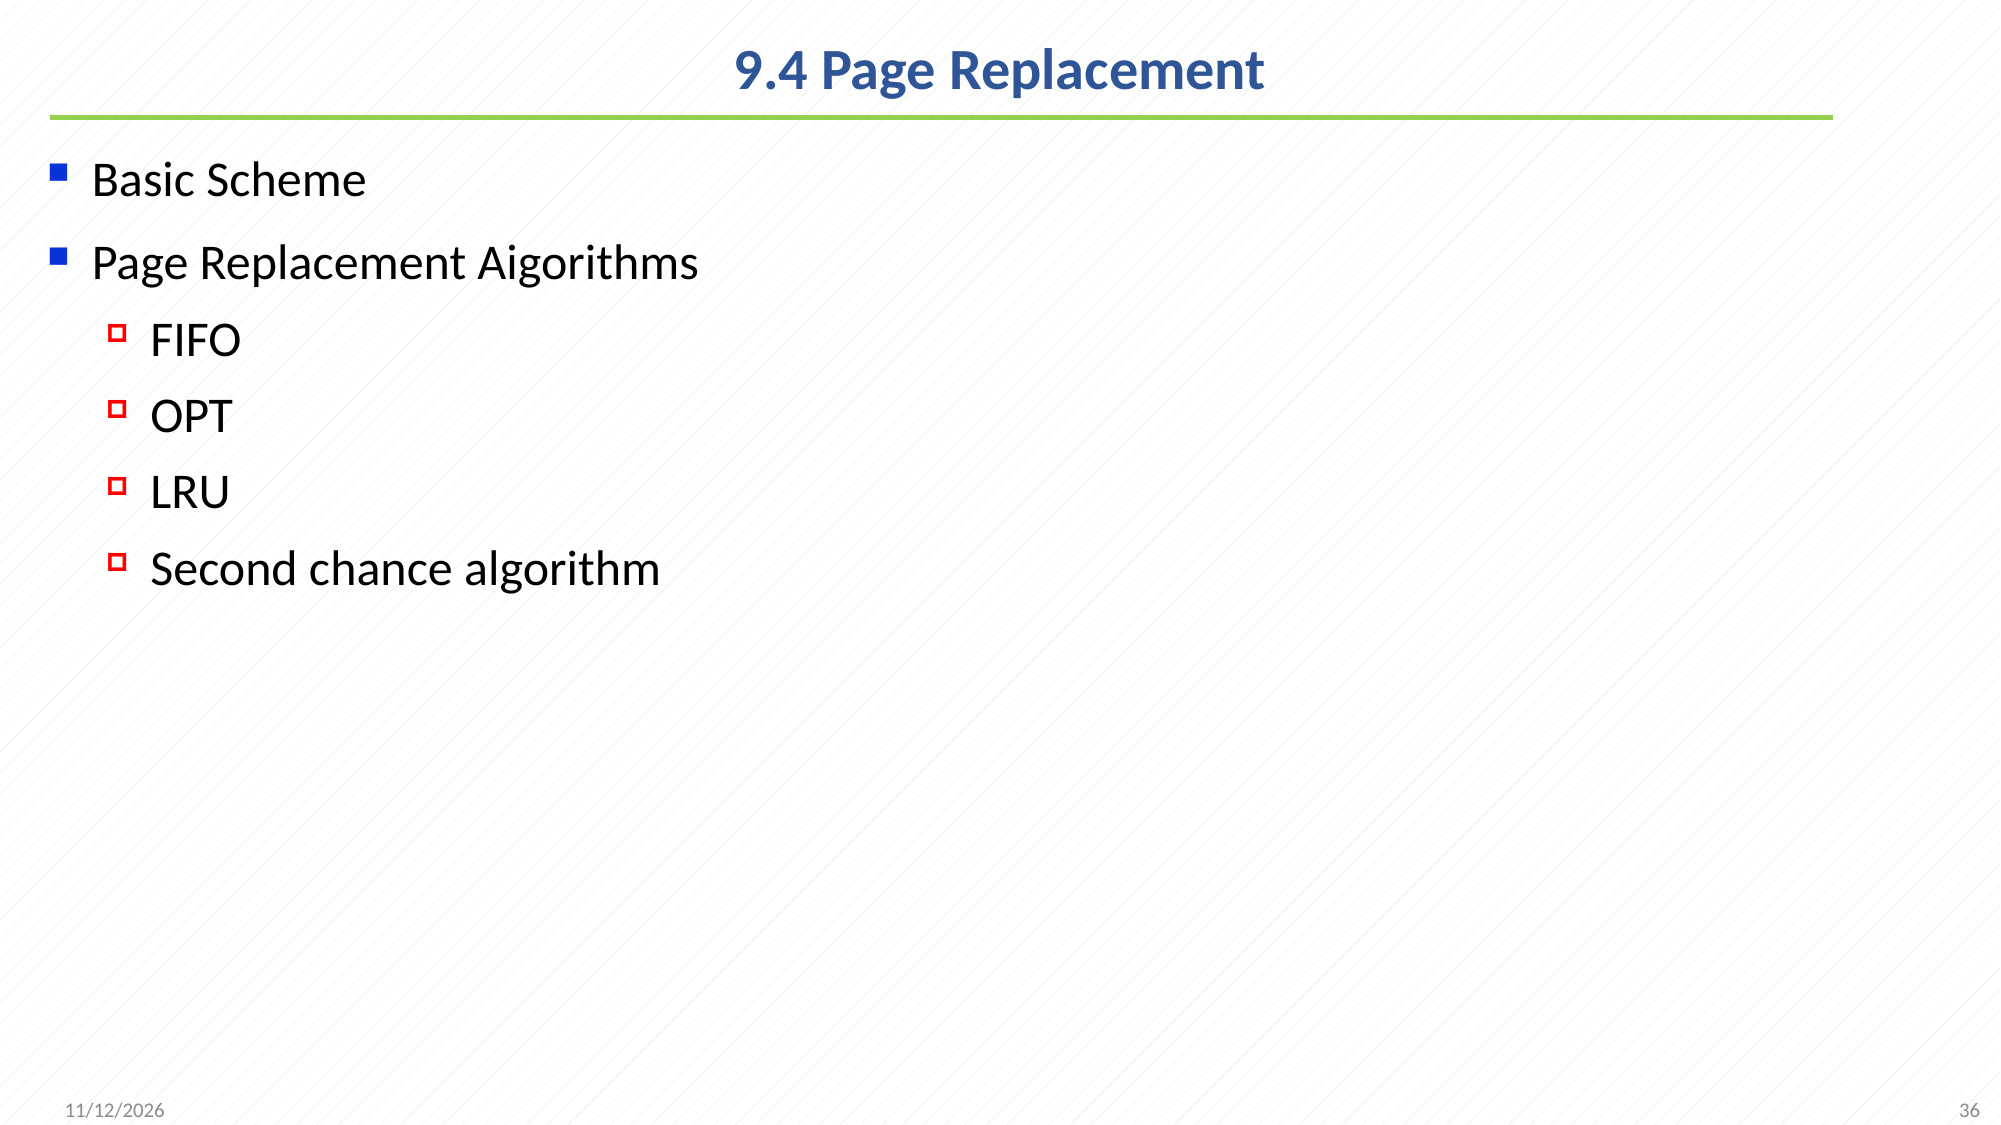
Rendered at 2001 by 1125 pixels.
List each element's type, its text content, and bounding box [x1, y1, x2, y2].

title 9.4 Page Replacement [50, 13, 1949, 126]
slide_number 36 [1545, 1079, 1996, 1125]
list Basic Scheme Page Replacement Aigorithms FIFO OPT LRU Second chance algorithm [32, 126, 1974, 1081]
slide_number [49, 1079, 500, 1125]
